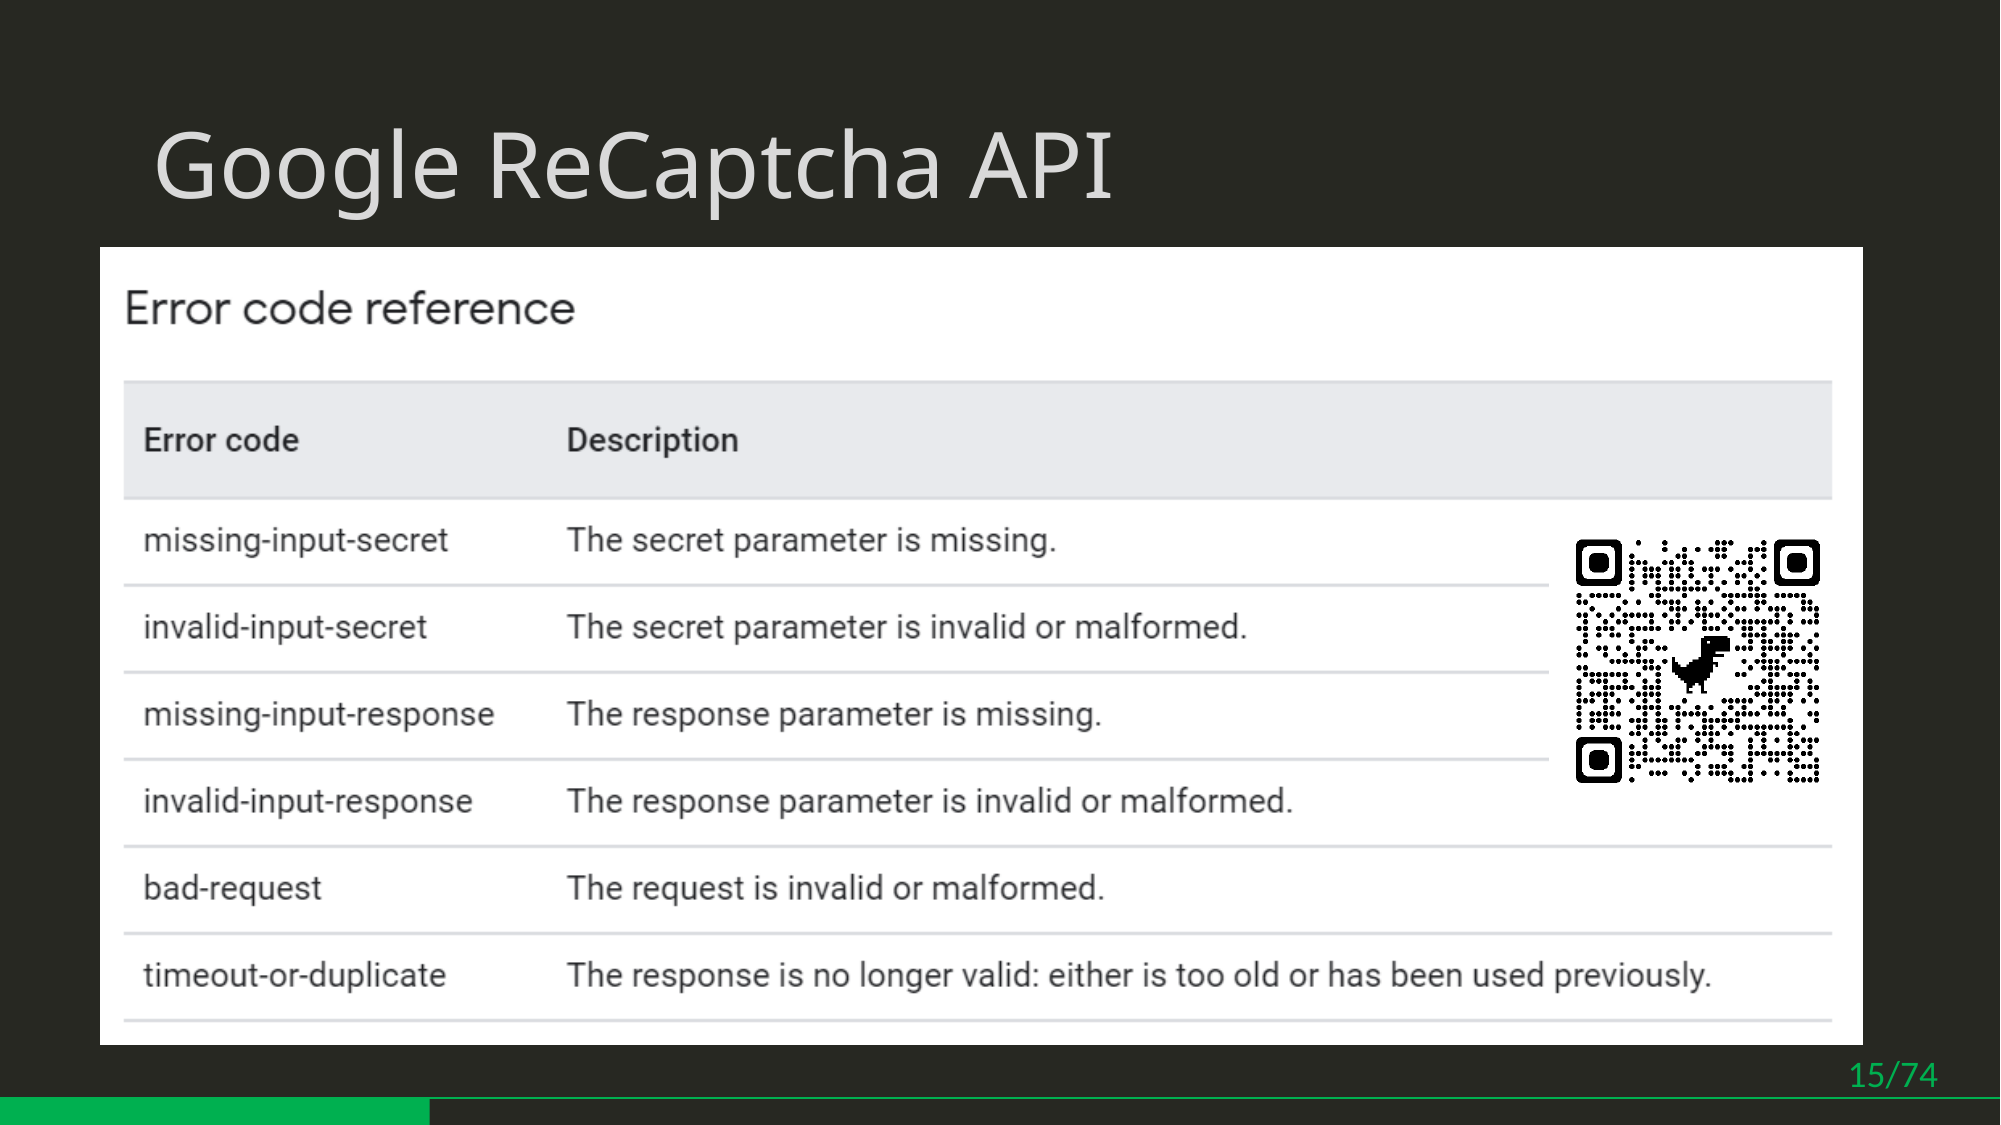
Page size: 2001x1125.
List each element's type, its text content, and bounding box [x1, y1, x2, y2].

slide_number 15/74 [1809, 1042, 1953, 1103]
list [99, 247, 1863, 1045]
picture [1549, 513, 1845, 809]
title Google ReCaptcha API [137, 59, 1863, 247]
text_box [431, 1097, 2000, 1125]
text_box [0, 1097, 431, 1125]
